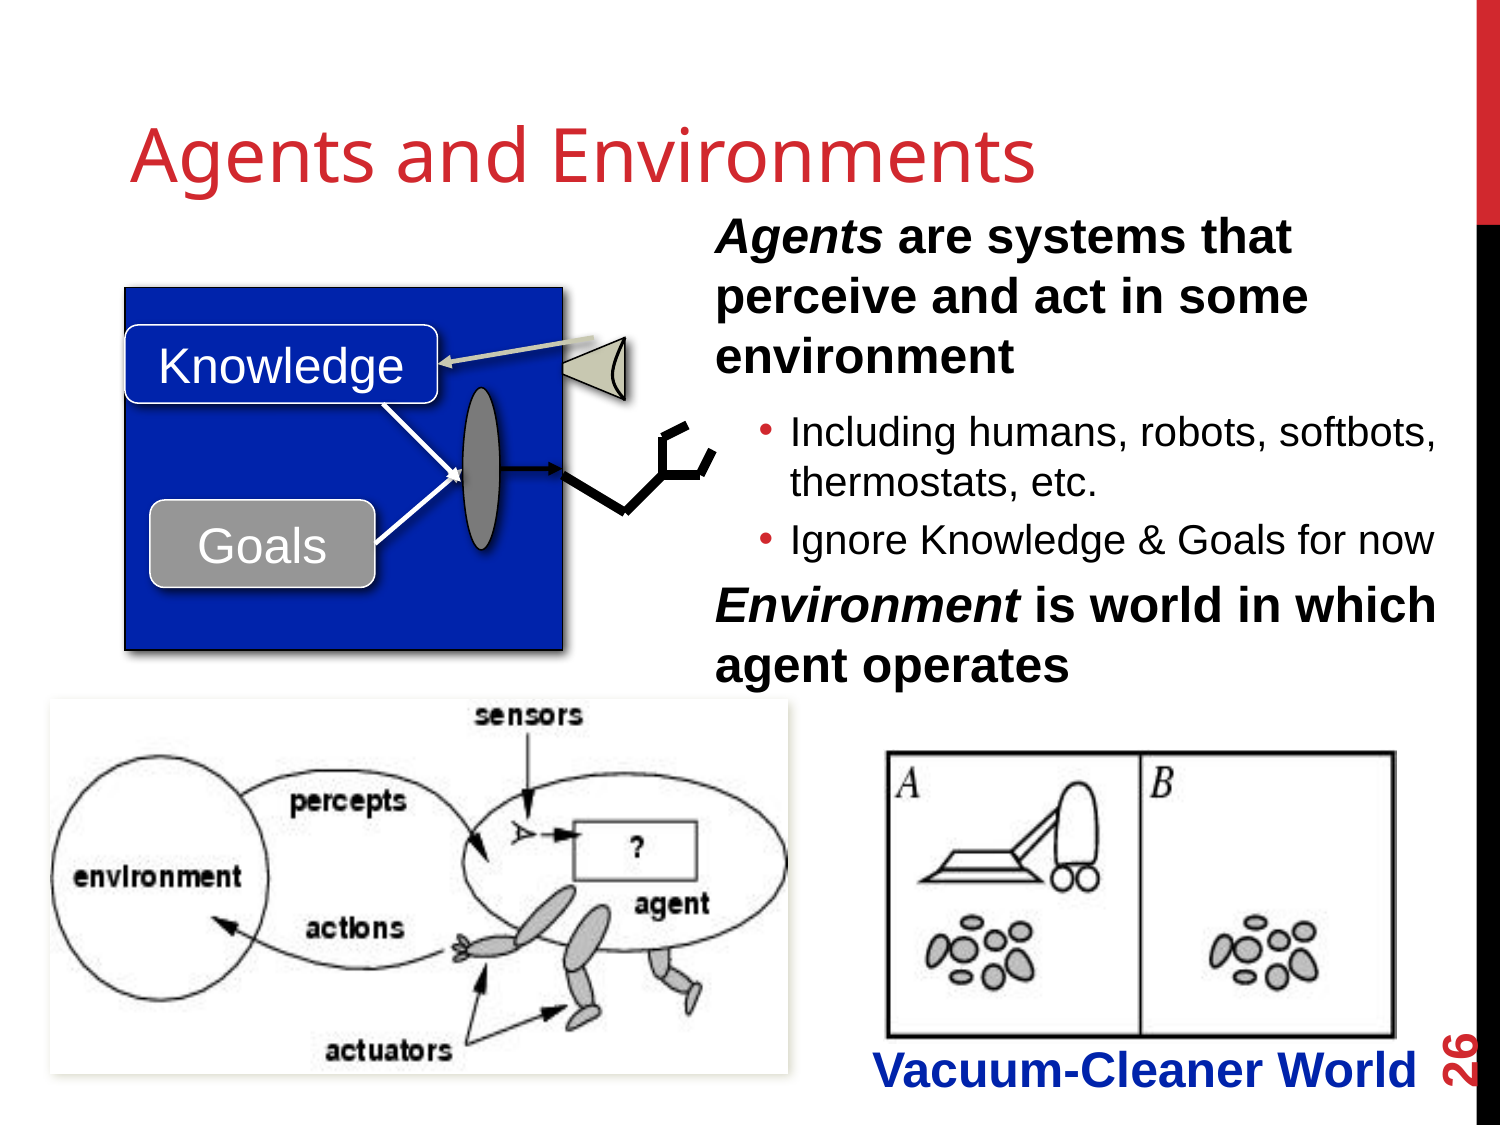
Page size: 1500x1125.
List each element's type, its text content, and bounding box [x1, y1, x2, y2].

slide_number 26 [1427, 887, 1488, 1104]
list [49, 699, 788, 1074]
title Agents and Environments [115, 17, 1391, 206]
text_box Vacuum-Cleaner World [857, 1029, 1438, 1105]
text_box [124, 287, 713, 651]
list Agents are systems that perceive and act in some environment Including humans, robots, softbots, thermostats, etc. Ignore Knowledge & Goals for now Environment is world in which agent operates [699, 196, 1463, 1050]
picture [883, 749, 1397, 1045]
